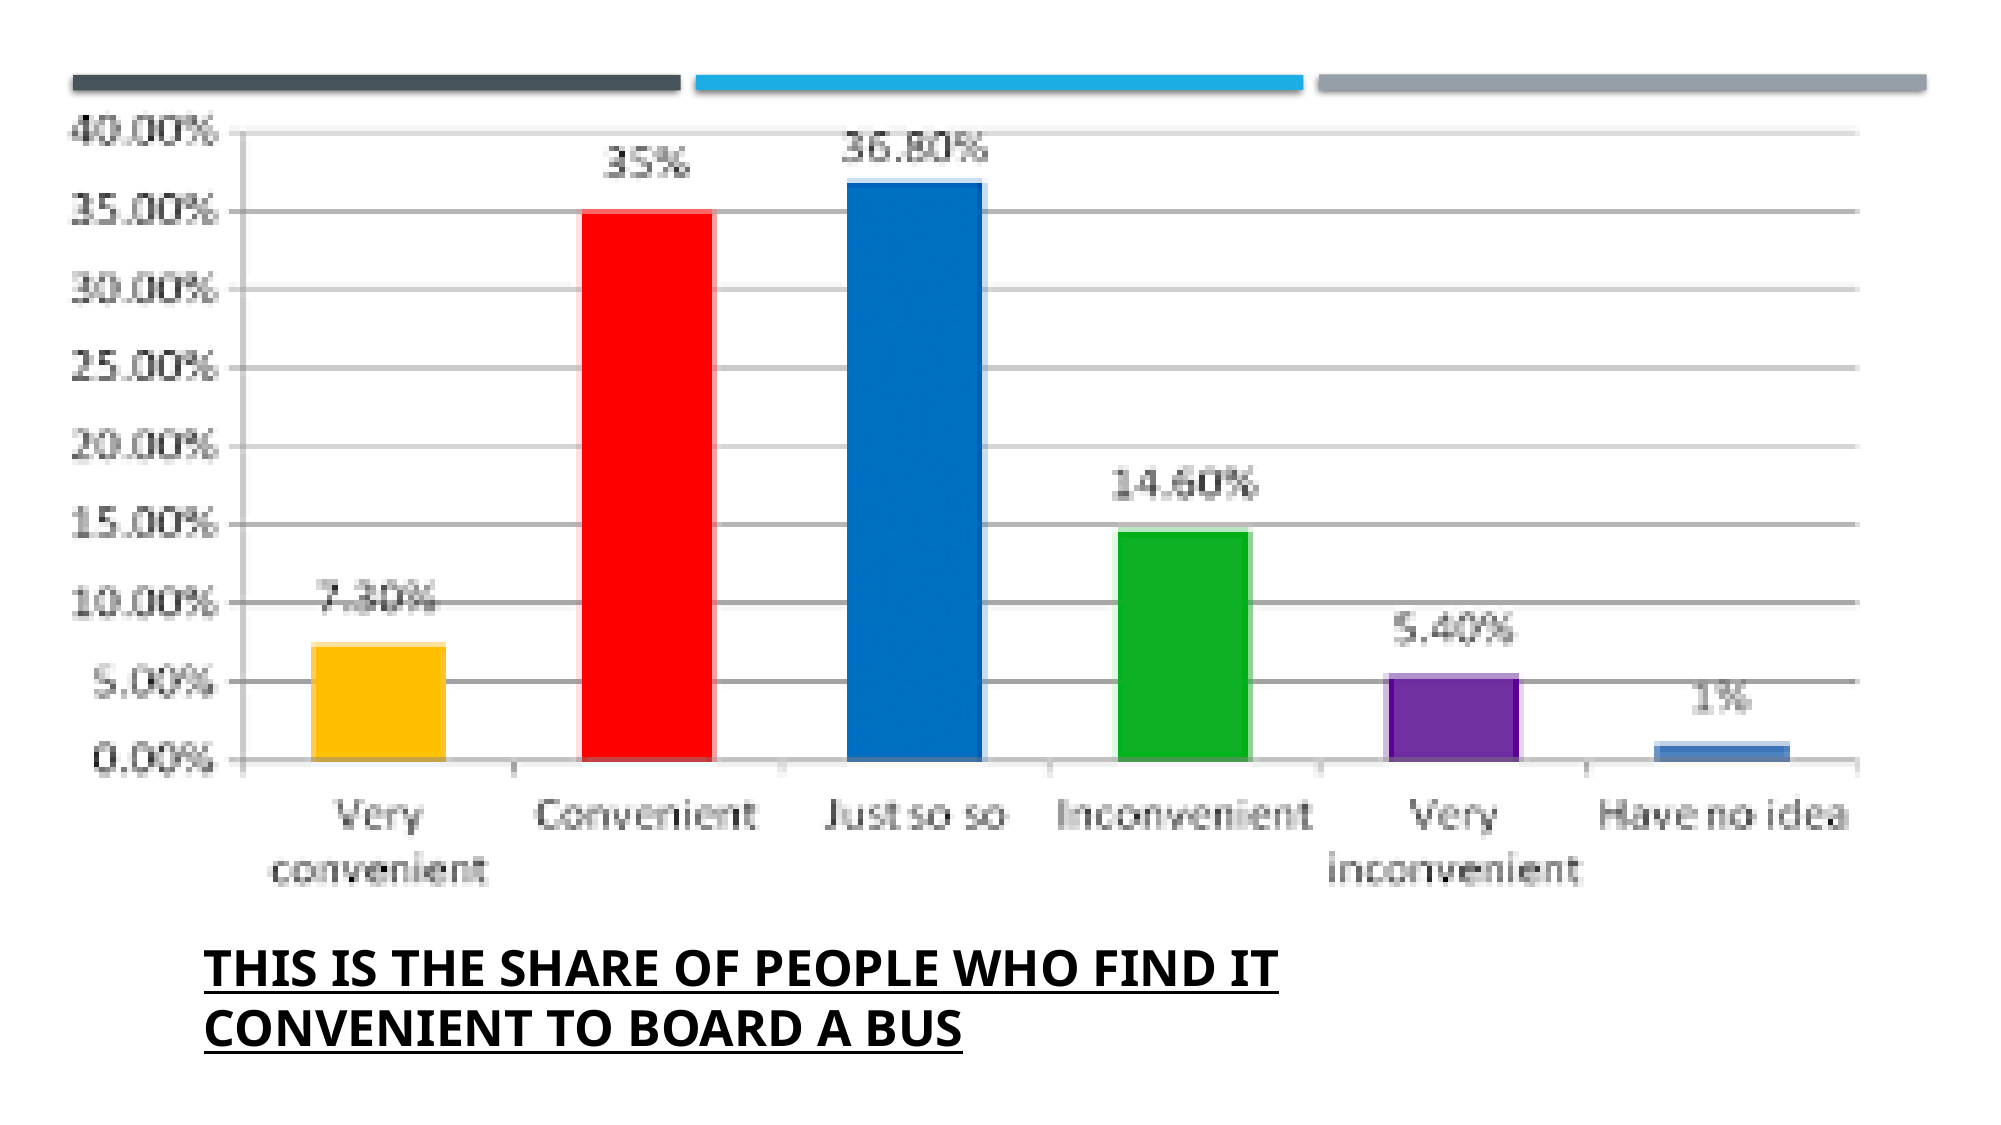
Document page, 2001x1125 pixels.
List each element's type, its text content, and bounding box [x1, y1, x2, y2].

picture [61, 104, 1867, 893]
title This is the share of people who find it convenient to board a bus [188, 911, 1596, 1065]
